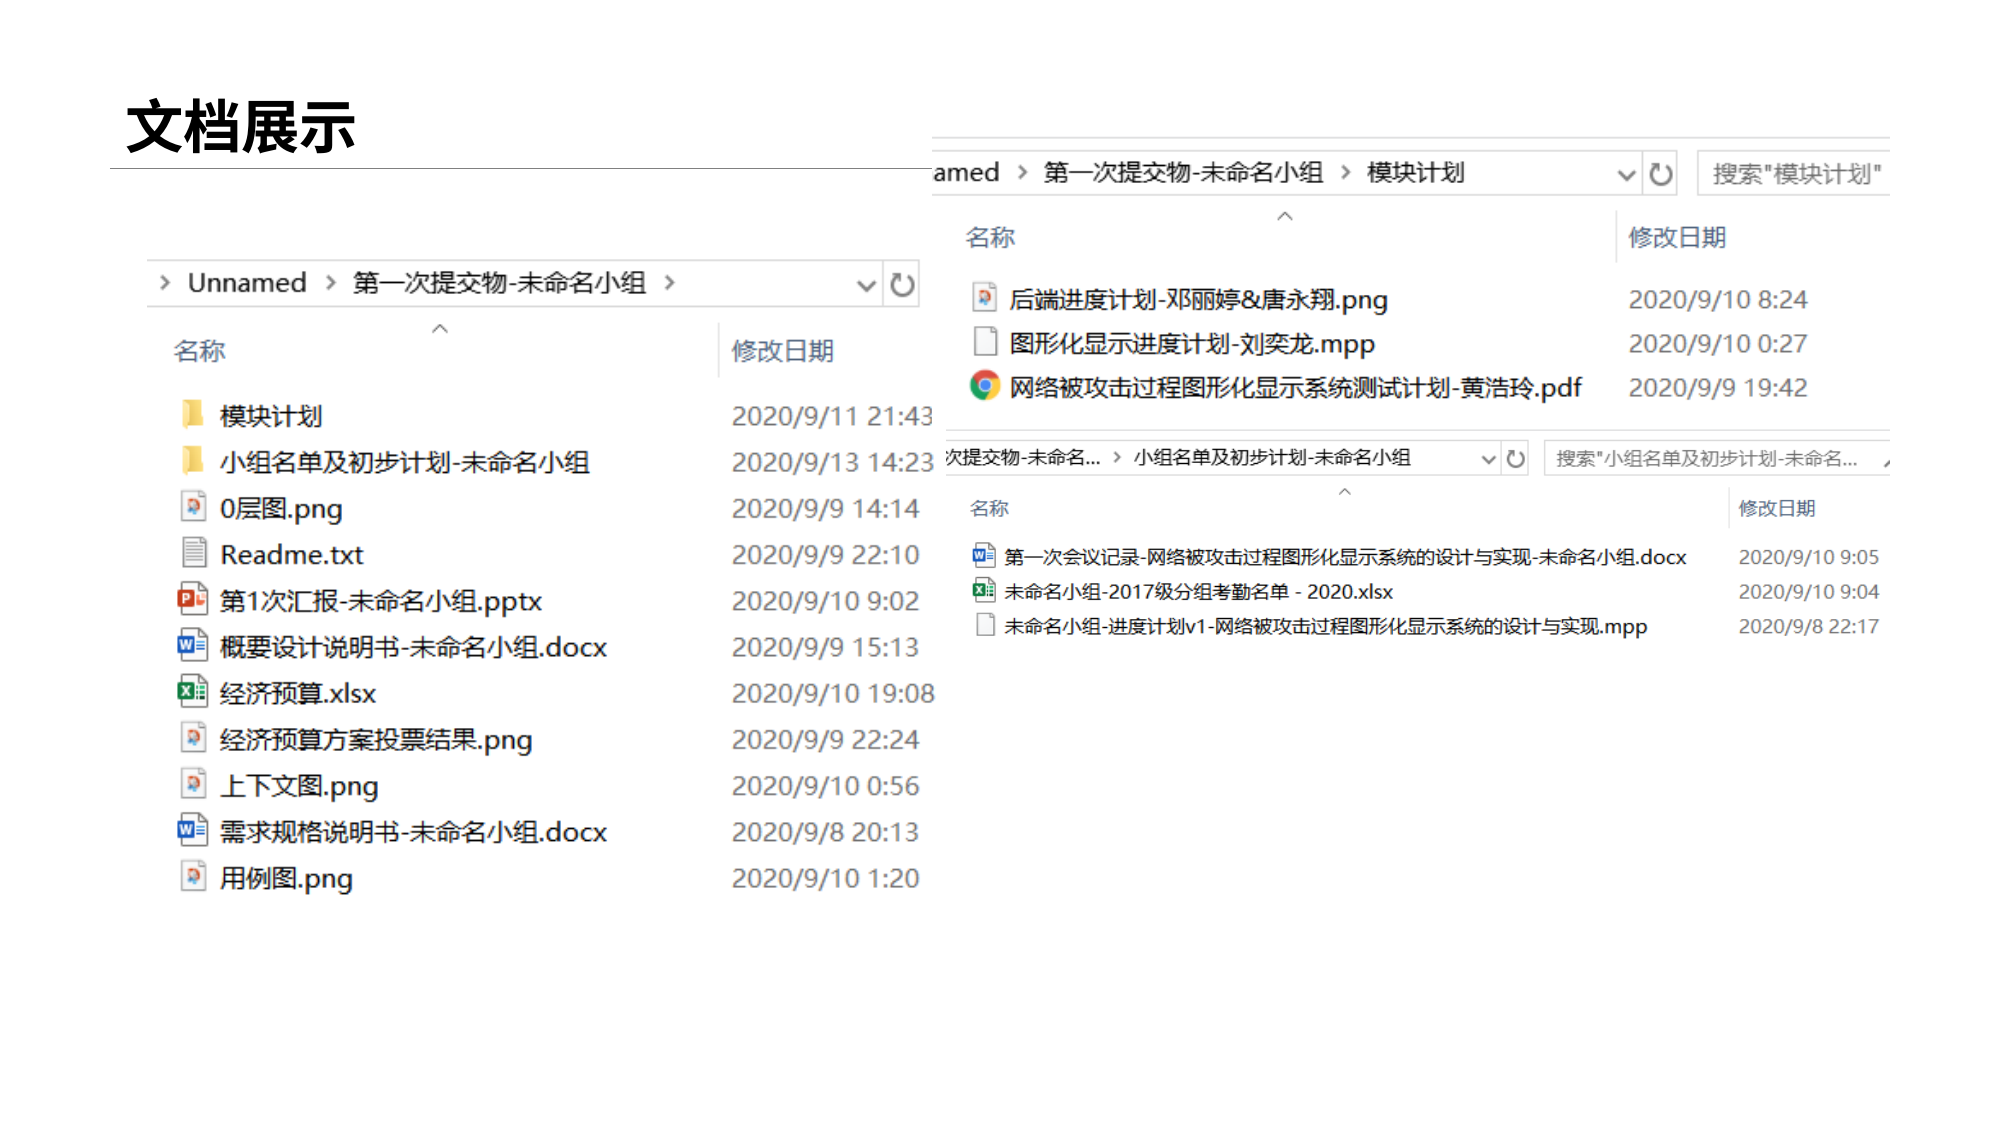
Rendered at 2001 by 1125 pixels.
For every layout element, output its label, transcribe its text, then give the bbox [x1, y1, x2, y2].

picture [147, 134, 1890, 917]
title 文档展示 [109, 0, 1890, 169]
